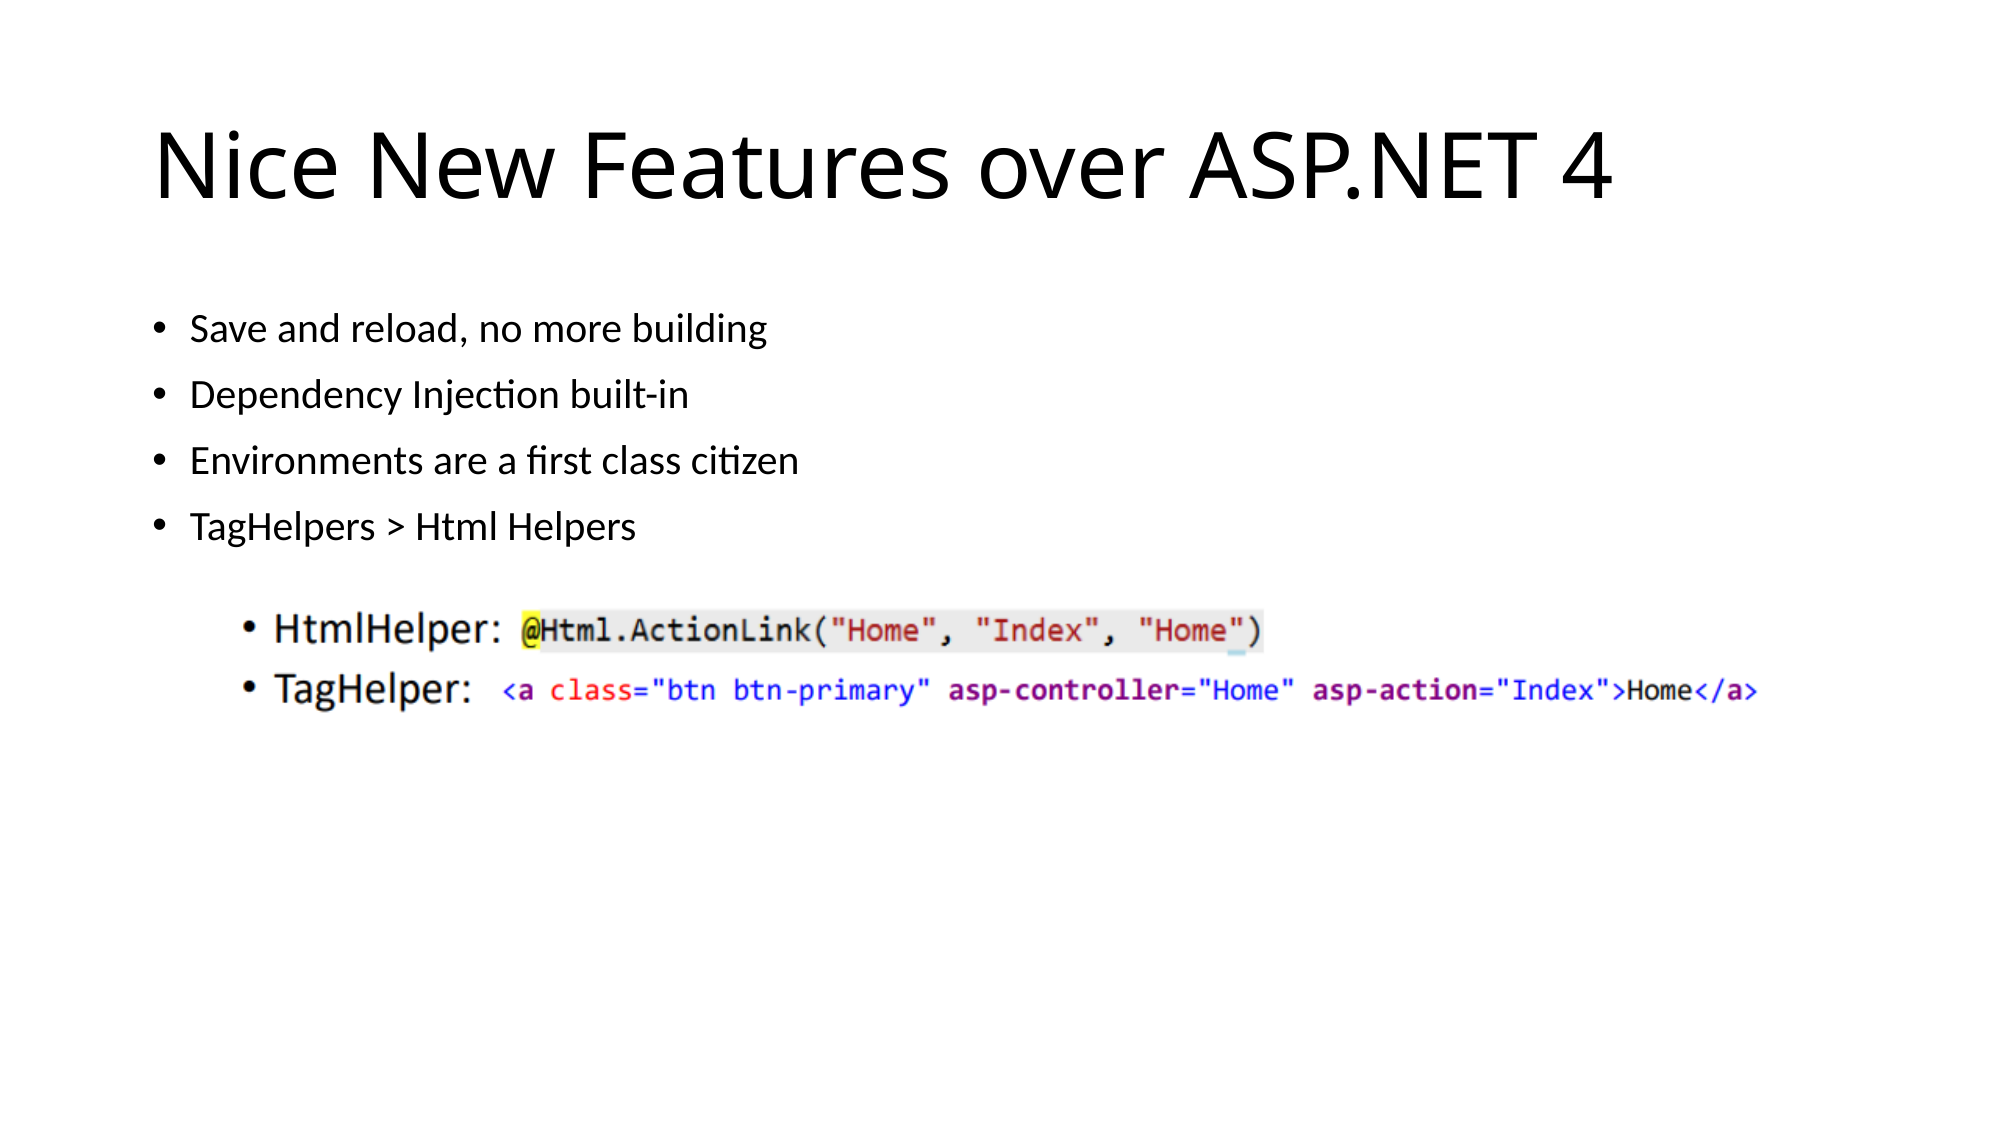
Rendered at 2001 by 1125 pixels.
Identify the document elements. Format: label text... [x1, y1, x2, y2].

title Nice New Features over ASP.NET 4 [137, 59, 1863, 278]
list Save and reload, no more building Dependency Injection built-in Environments are a first class citizen TagHelpers > Html Helpers [137, 299, 1846, 563]
picture [217, 602, 1783, 752]
